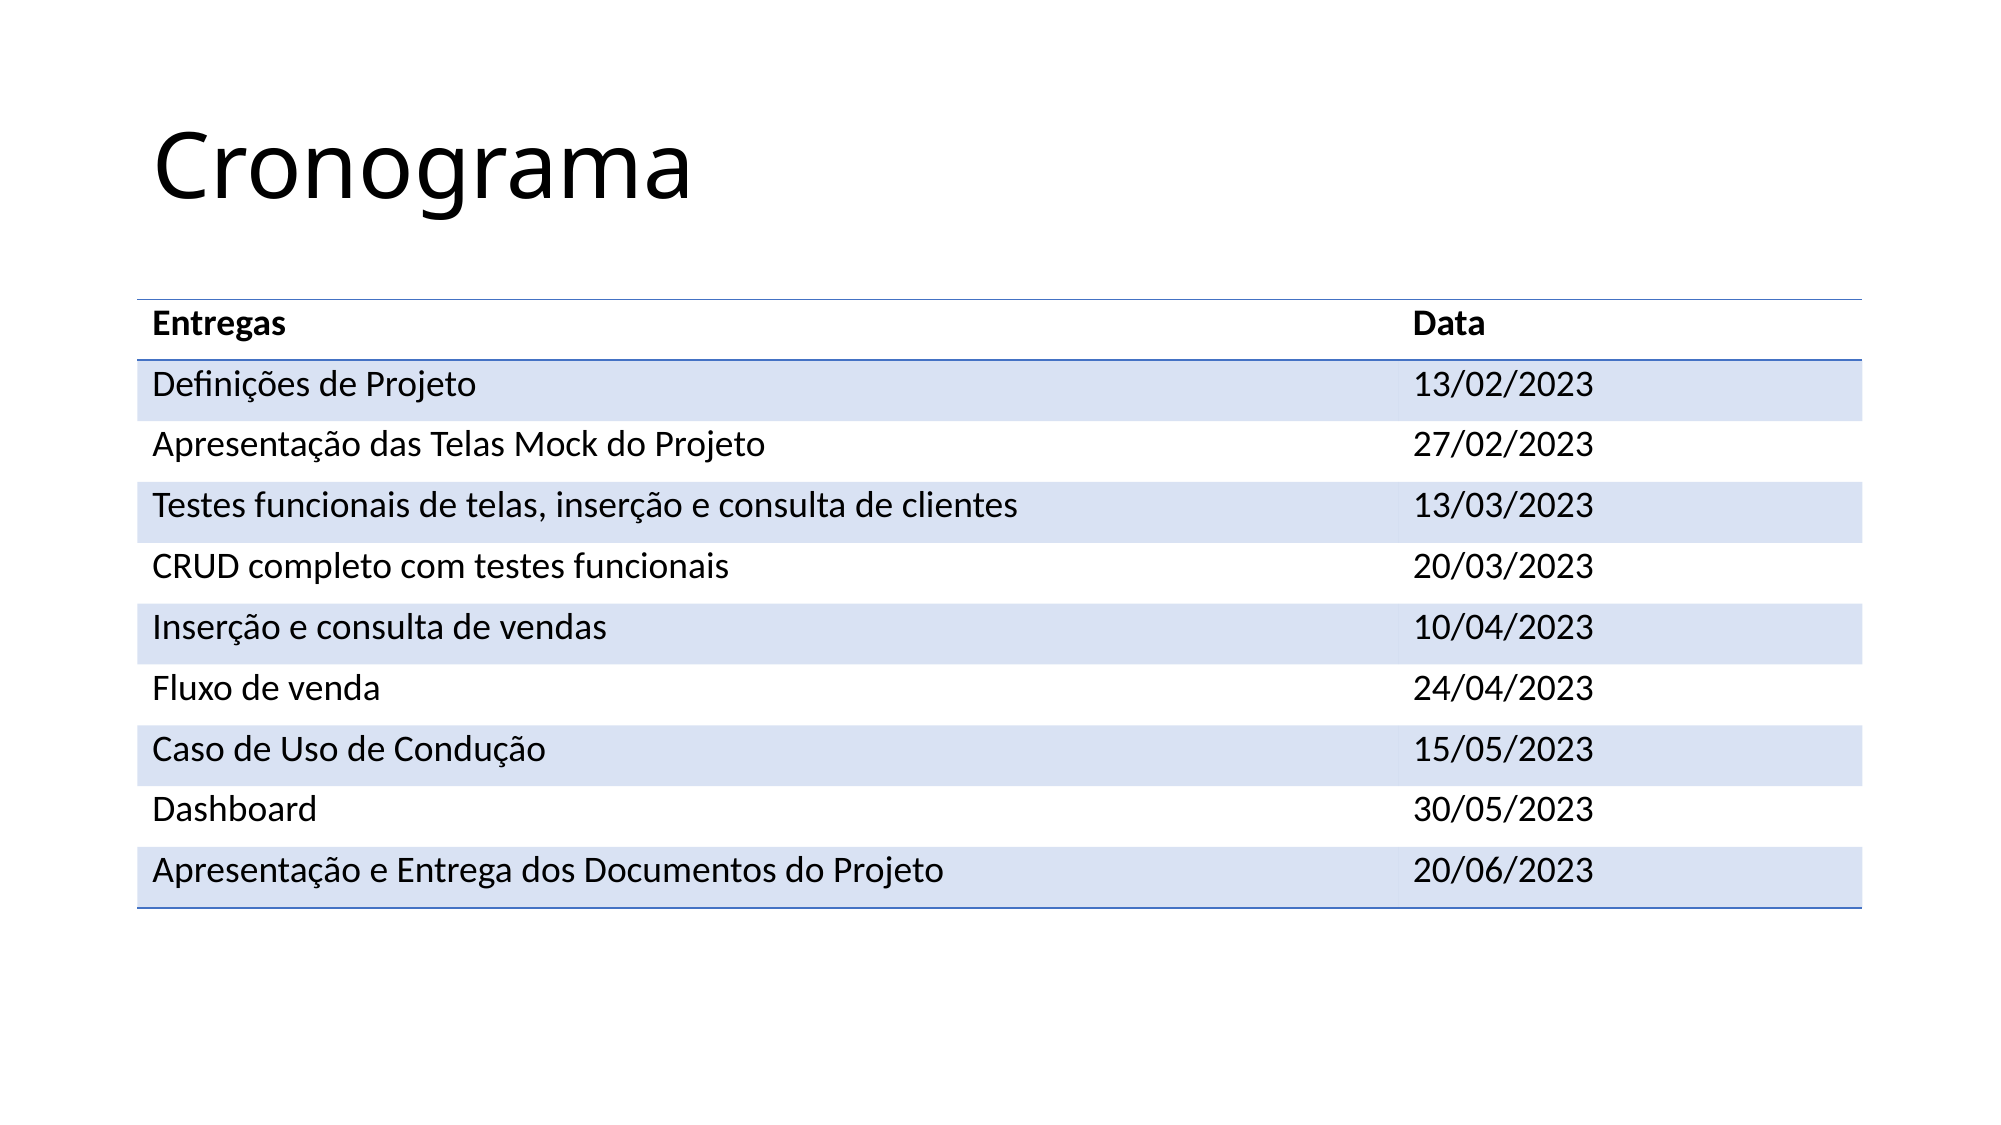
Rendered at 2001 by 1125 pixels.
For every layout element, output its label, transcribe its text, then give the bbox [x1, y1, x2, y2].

table_header Entregas [137, 300, 1398, 359]
table_cell 24/04/2023 [1398, 664, 1862, 725]
table_cell Dashboard [137, 786, 1398, 847]
table_cell Fluxo de venda [137, 664, 1398, 725]
table_cell 20/03/2023 [1398, 543, 1862, 604]
table_cell Caso de Uso de Condução [137, 725, 1398, 786]
table_cell Apresentação das Telas Mock do Projeto [137, 421, 1398, 482]
table_cell 10/04/2023 [1398, 604, 1862, 664]
table_cell 20/06/2023 [1398, 847, 1862, 907]
table_header Data [1398, 300, 1862, 359]
title Cronograma [137, 59, 1863, 278]
table_cell 27/02/2023 [1398, 421, 1862, 482]
table_cell Inserção e consulta de vendas [137, 604, 1398, 664]
table_cell 30/05/2023 [1398, 786, 1862, 847]
table_cell Definições de Projeto [137, 361, 1398, 421]
table_cell 13/03/2023 [1398, 482, 1862, 543]
table_cell 13/02/2023 [1398, 361, 1862, 421]
table_cell Apresentação e Entrega dos Documentos do Projeto [137, 847, 1398, 907]
table_cell CRUD completo com testes funcionais [137, 543, 1398, 604]
table_cell 15/05/2023 [1398, 725, 1862, 786]
table_cell Testes funcionais de telas, inserção e consulta de clientes [137, 482, 1398, 543]
